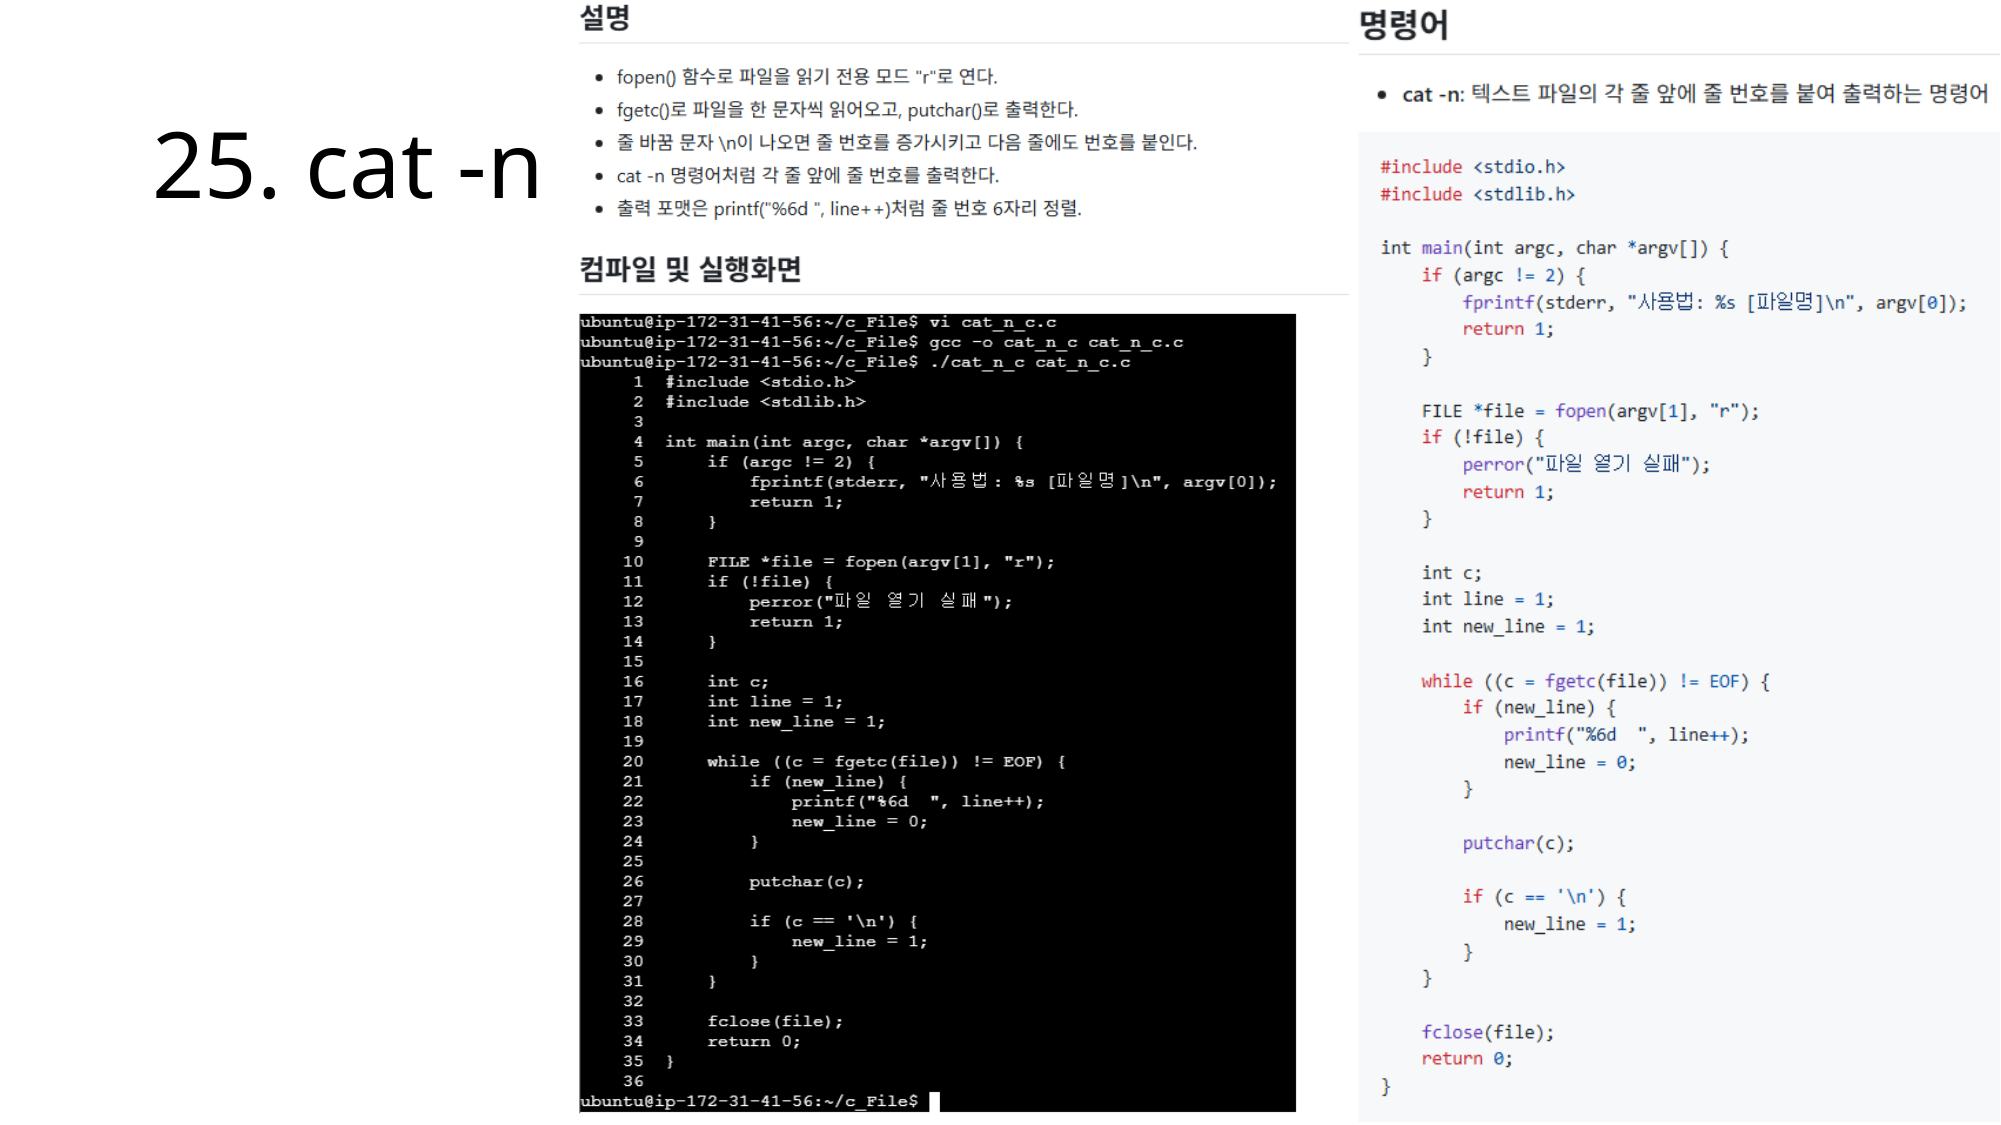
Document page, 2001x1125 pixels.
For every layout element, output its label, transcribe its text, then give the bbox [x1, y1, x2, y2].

title 25. cat -n [137, 59, 571, 278]
picture [571, 0, 1349, 1125]
title 25. cat -n [1349, 59, 1356, 278]
picture [1356, 0, 2000, 1125]
